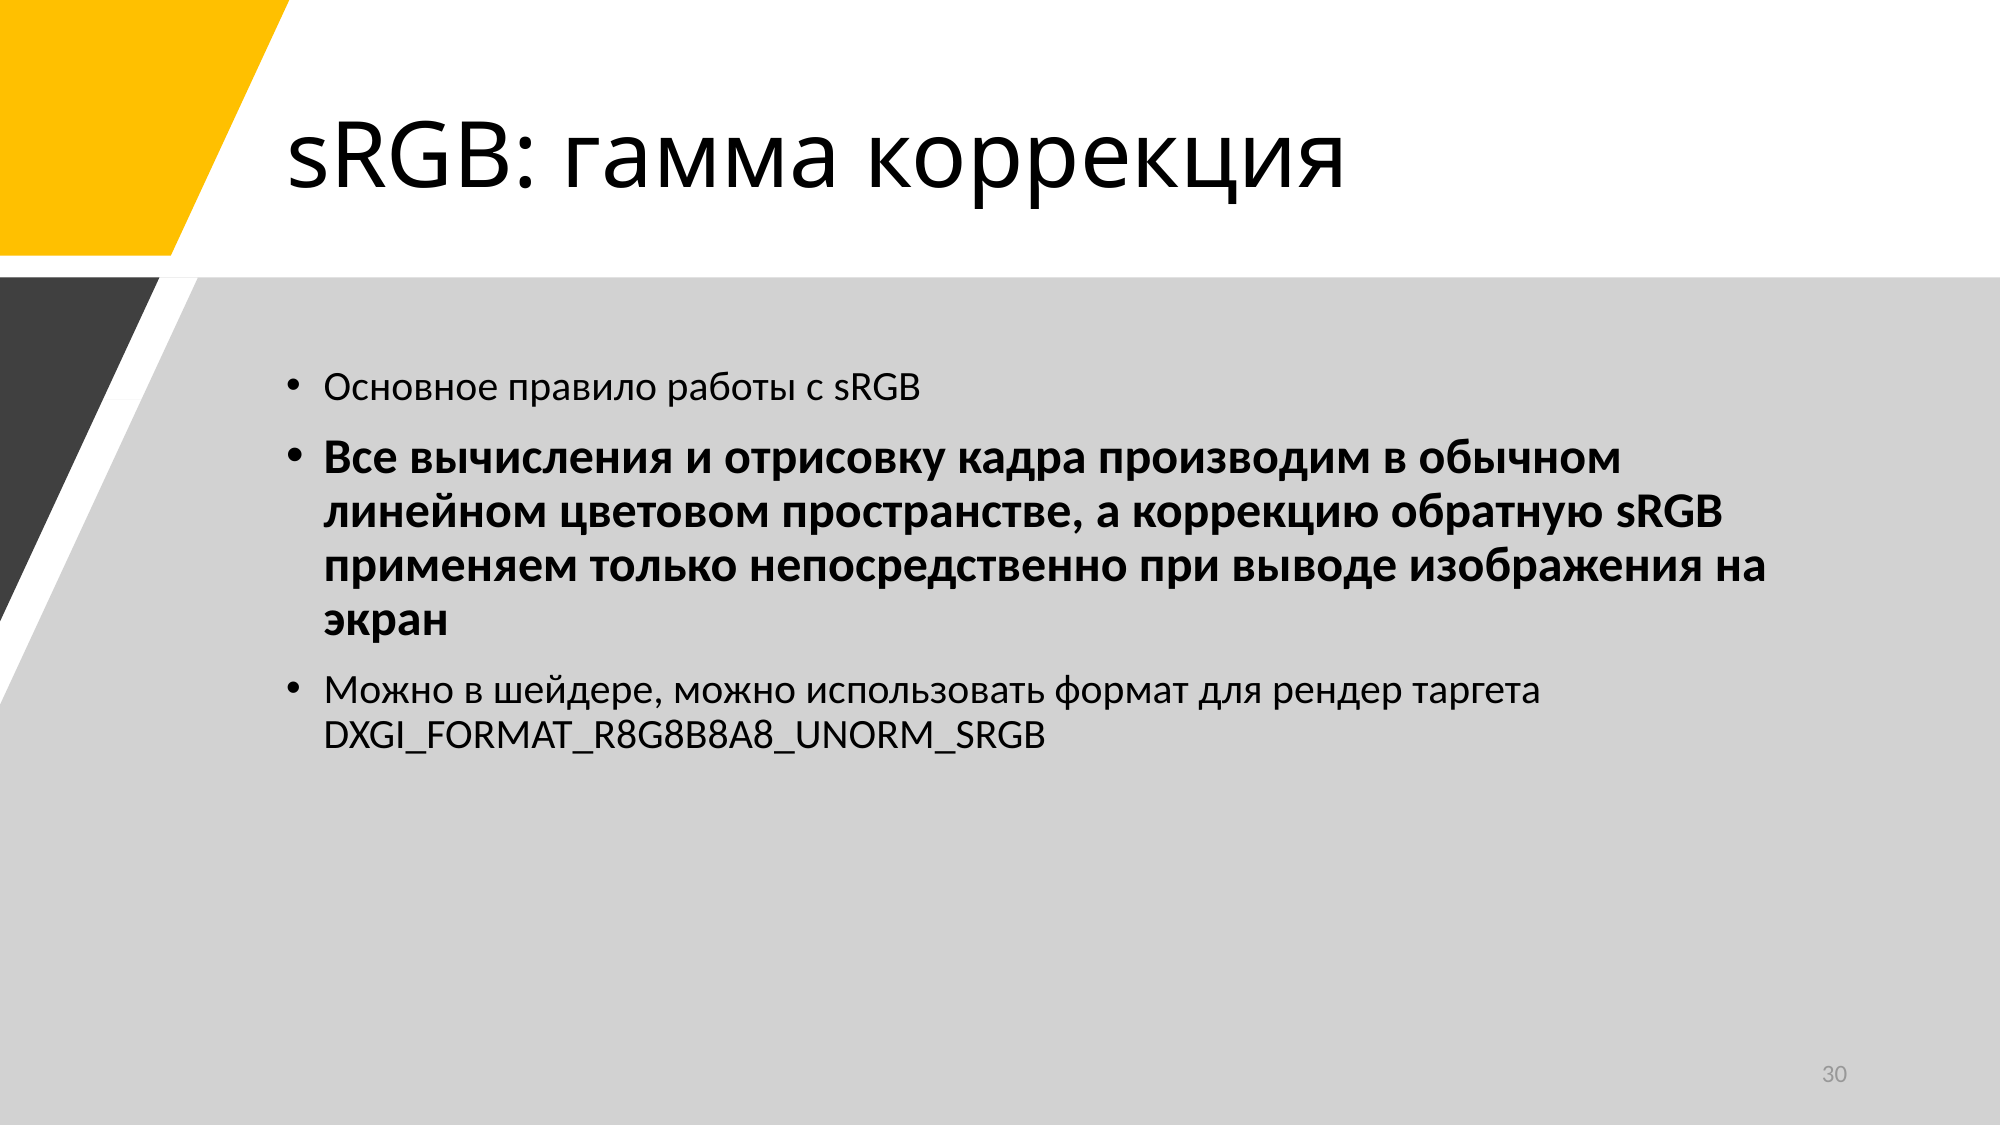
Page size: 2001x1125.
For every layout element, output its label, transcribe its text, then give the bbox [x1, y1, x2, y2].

title sRGB: гамма коррекция [271, 60, 1808, 255]
list Основное правило работы с sRGB Все вычисления и отрисовку кадра производим в обычном линейном цветовом пространстве, а коррекцию обратную sRGB применяем только непосредственно при выводе изображения на экран Можно в шейдере, можно использовать формат для рендер таргета DXGI_FORMAT_R8G8B8A8_UNORM_SRGB [271, 356, 1808, 1043]
text_box [0, 276, 2000, 1125]
text_box [0, 276, 162, 622]
text_box [0, 0, 291, 257]
slide_number 30 [1412, 1042, 1863, 1103]
